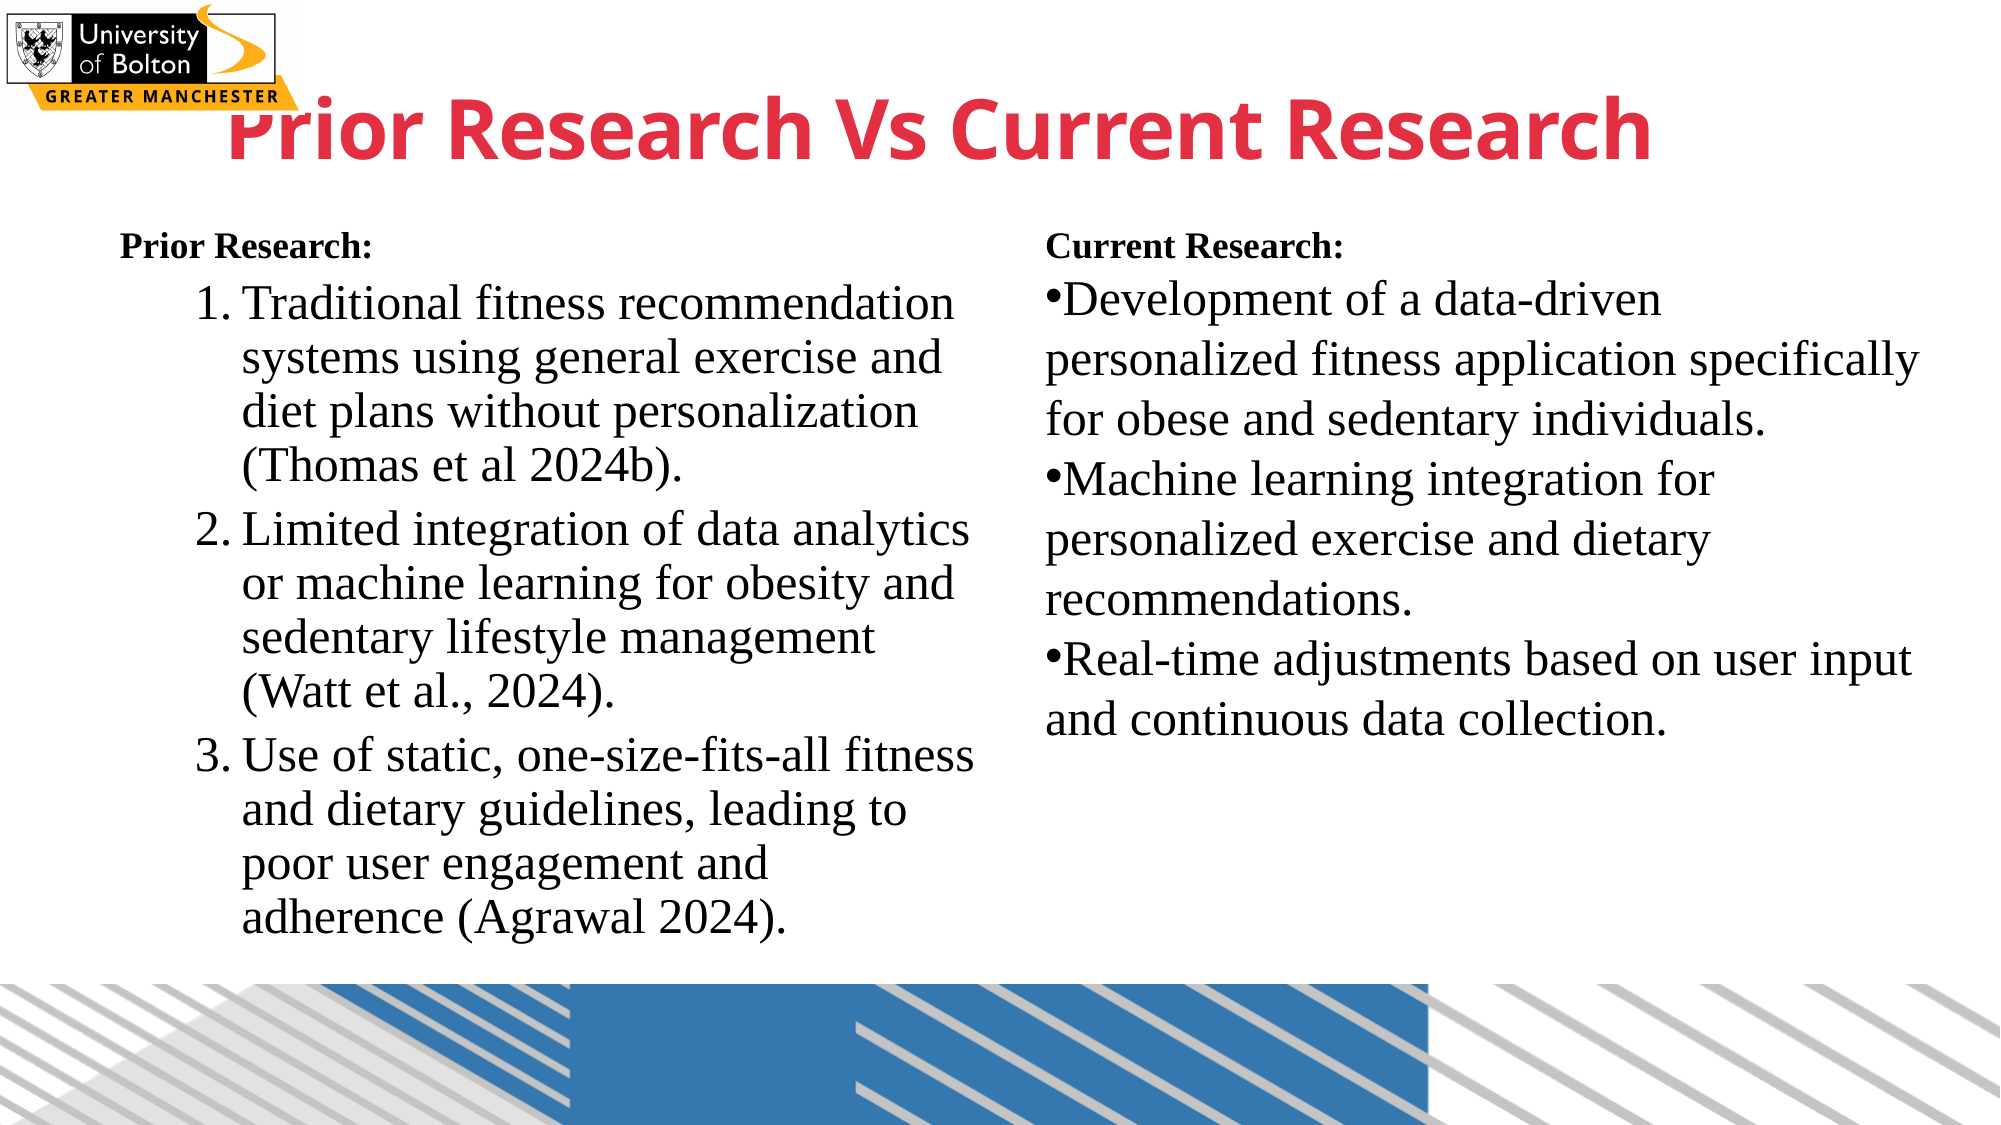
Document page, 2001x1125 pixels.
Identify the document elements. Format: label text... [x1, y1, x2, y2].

picture [0, 984, 2000, 1125]
text_box Current Research: Development of a data-driven personalized fitness application specifically for obese and sedentary individuals. Machine learning integration for personalized exercise and dietary recommendations. Real-time adjustments based on user input and continuous data collection. [1045, 220, 1926, 1050]
list Prior Research: Traditional fitness recommendation systems using general exercise and diet plans without personalization (Thomas et al 2024b). Limited integration of data analytics or machine learning for obesity and sedentary lifestyle management (Watt et al., 2024). Use of static, one-size-fits-all fitness and dietary guidelines, leading to poor user engagement and adherence (Agrawal 2024). [119, 220, 980, 1050]
picture [0, 0, 305, 115]
title Prior Research Vs Current Research [190, 75, 1691, 177]
